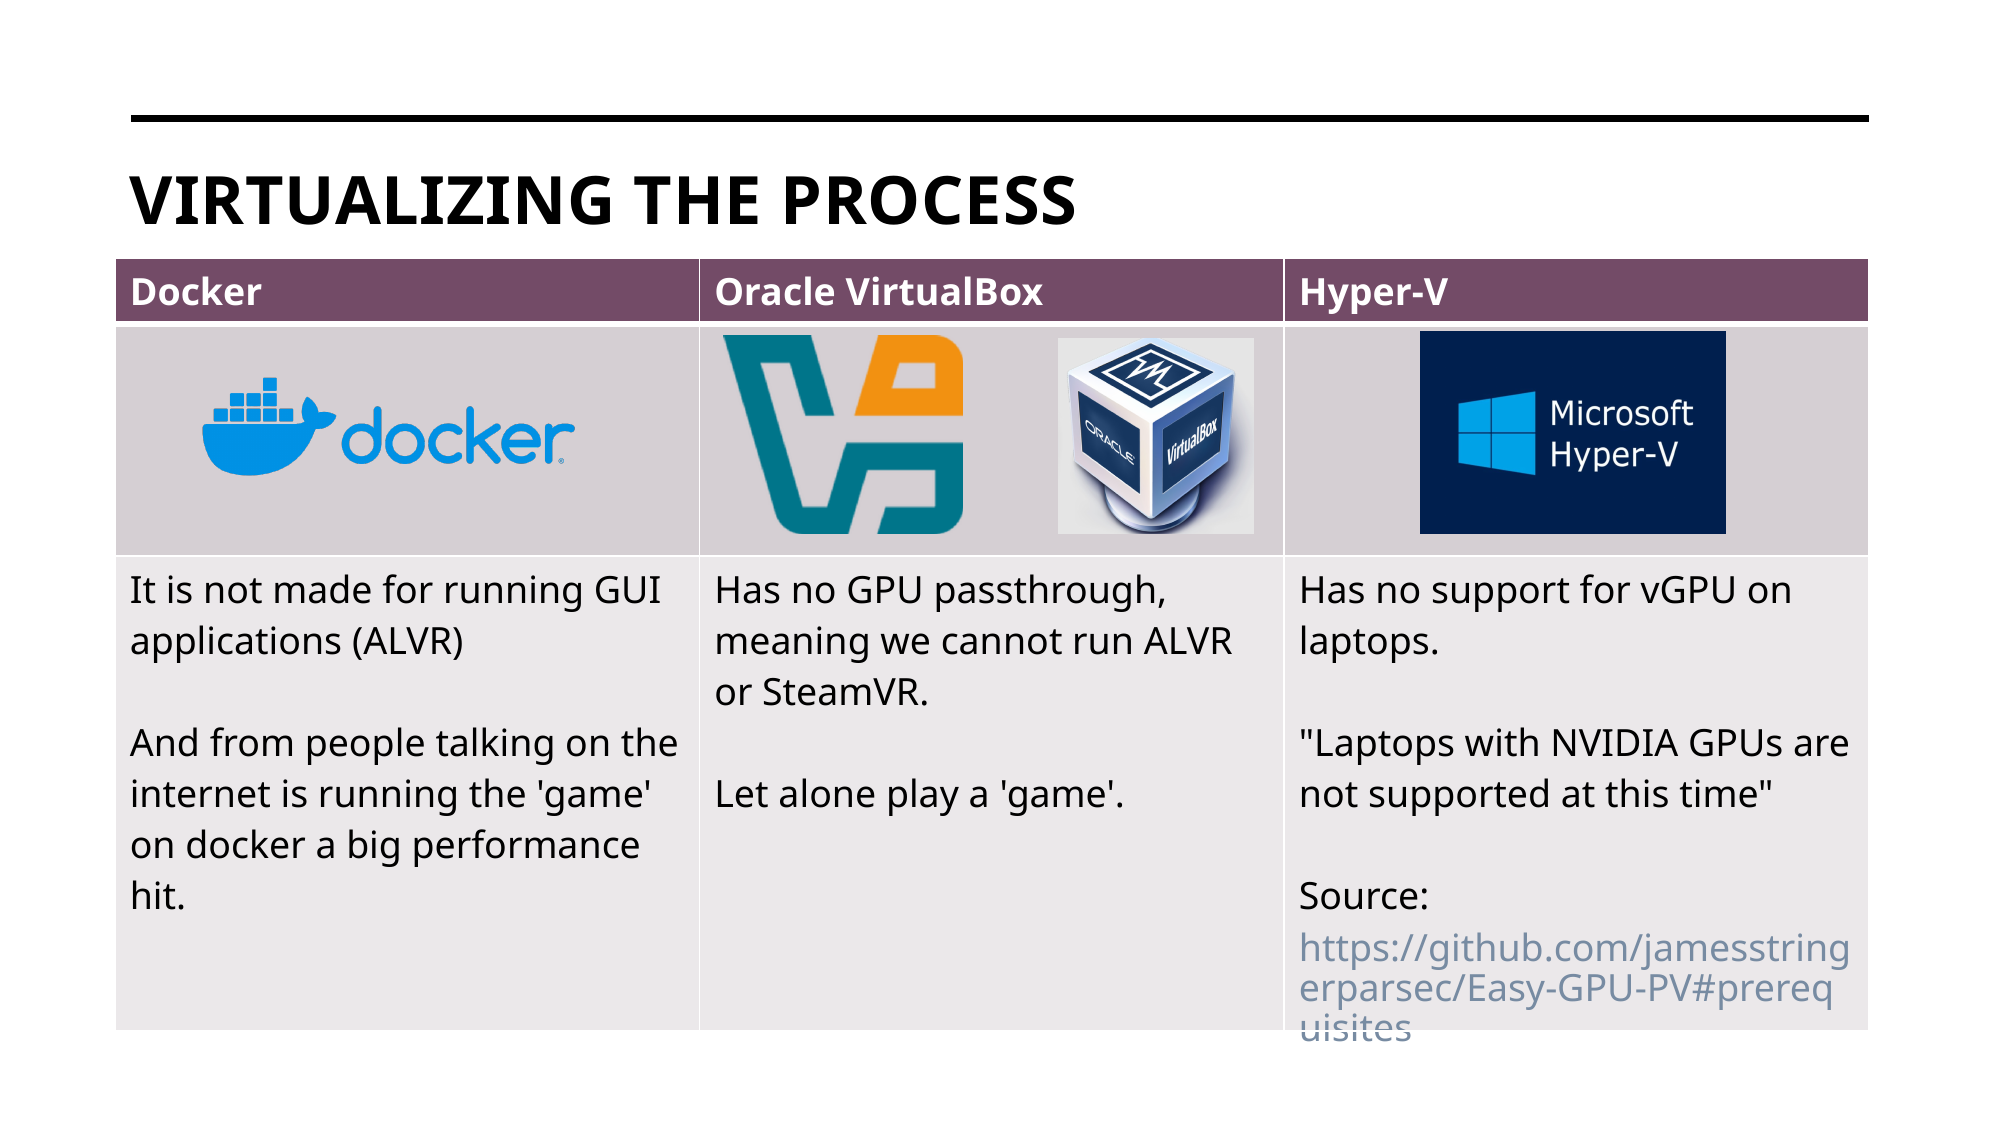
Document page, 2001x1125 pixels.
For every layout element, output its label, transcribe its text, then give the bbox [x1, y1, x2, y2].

title Virtualizing the process [114, 149, 1869, 257]
table_cell Has no support for vGPU on laptops. "Laptops with NVIDIA GPUs are not supported at this time" Source: https://github.com/jamesstringerparsec/Easy-GPU-PV#prerequisites [1285, 557, 1868, 1030]
table_cell [1285, 327, 1868, 555]
table_cell Has no GPU passthrough, meaning we cannot run ALVR or SteamVR. Let alone play a 'game'. [700, 557, 1283, 1030]
picture [1420, 330, 1726, 534]
table_header Oracle VirtualBox [700, 259, 1283, 321]
picture [199, 319, 578, 534]
table_cell [116, 327, 699, 555]
table_cell [700, 327, 1283, 555]
table_header Docker [116, 259, 699, 321]
table_cell It is not made for running GUI applications (ALVR) And from people talking on the internet is running the 'game' on docker a big performance hit. [116, 557, 699, 1030]
table_header Hyper-V [1285, 259, 1868, 321]
picture [723, 335, 963, 534]
picture [1057, 338, 1254, 534]
